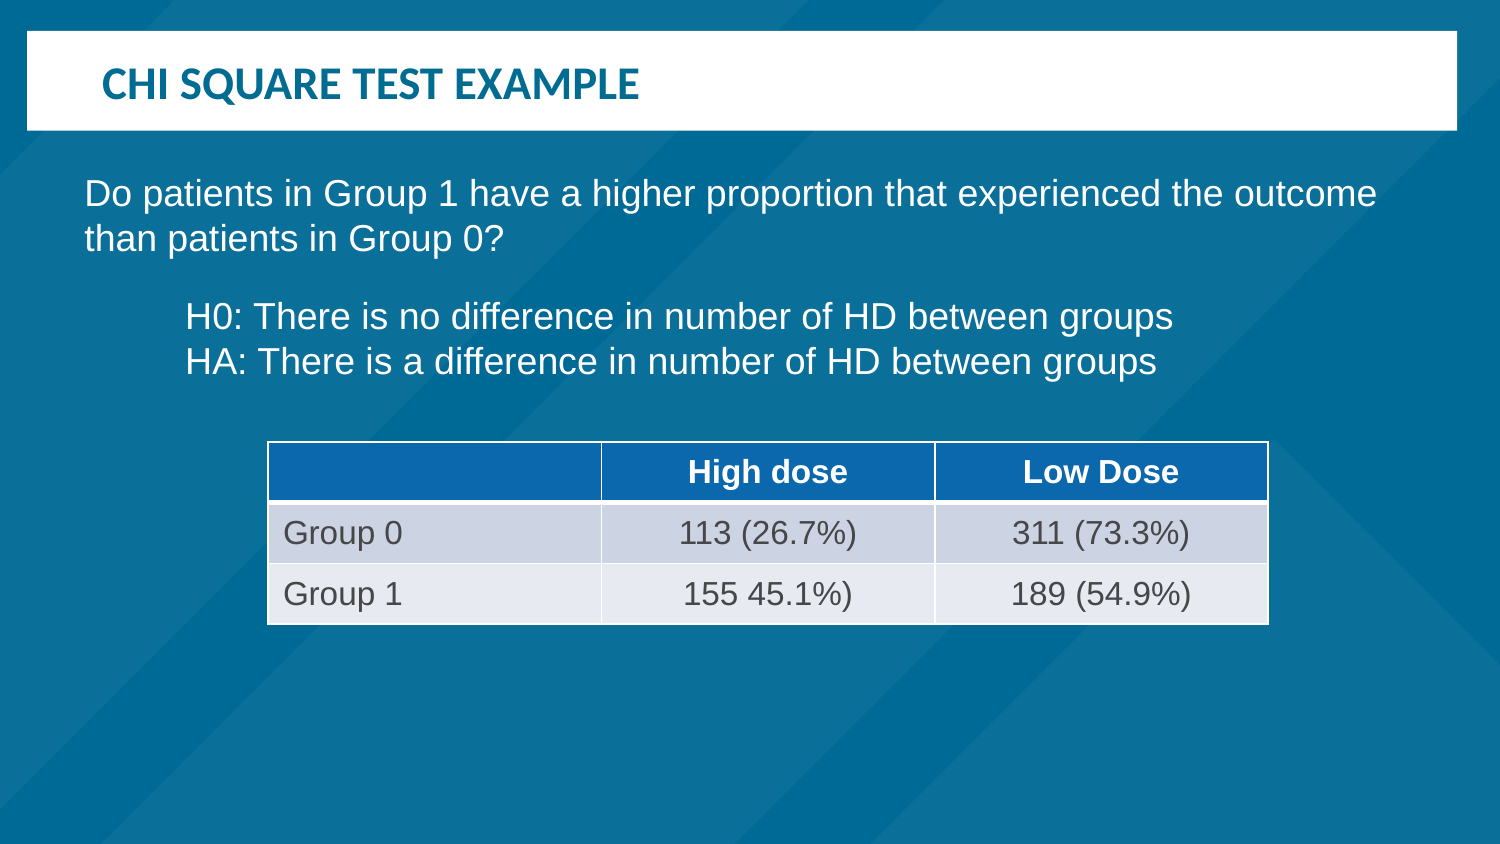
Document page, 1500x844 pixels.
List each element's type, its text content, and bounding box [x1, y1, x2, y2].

table_cell 311 (73.3%) [936, 505, 1267, 563]
text_box H0: There is no difference in number of HD between groups HA: There is a difference in number of HD between groups [170, 284, 1189, 390]
table_cell Group 1 [269, 564, 601, 623]
table_header High dose [602, 443, 934, 500]
text_box Do patients in Group 1 have a higher proportion that experienced the outcome than patients in Group 0? [69, 161, 1422, 267]
table_cell 189 (54.9%) [936, 564, 1267, 623]
table_cell 113 (26.7%) [602, 505, 934, 563]
title Chi square test example [27, 30, 1458, 131]
table_header Low Dose [936, 443, 1267, 500]
table_cell Group 0 [269, 505, 601, 563]
table_header [269, 443, 601, 500]
table_cell 155 45.1%) [602, 564, 934, 623]
